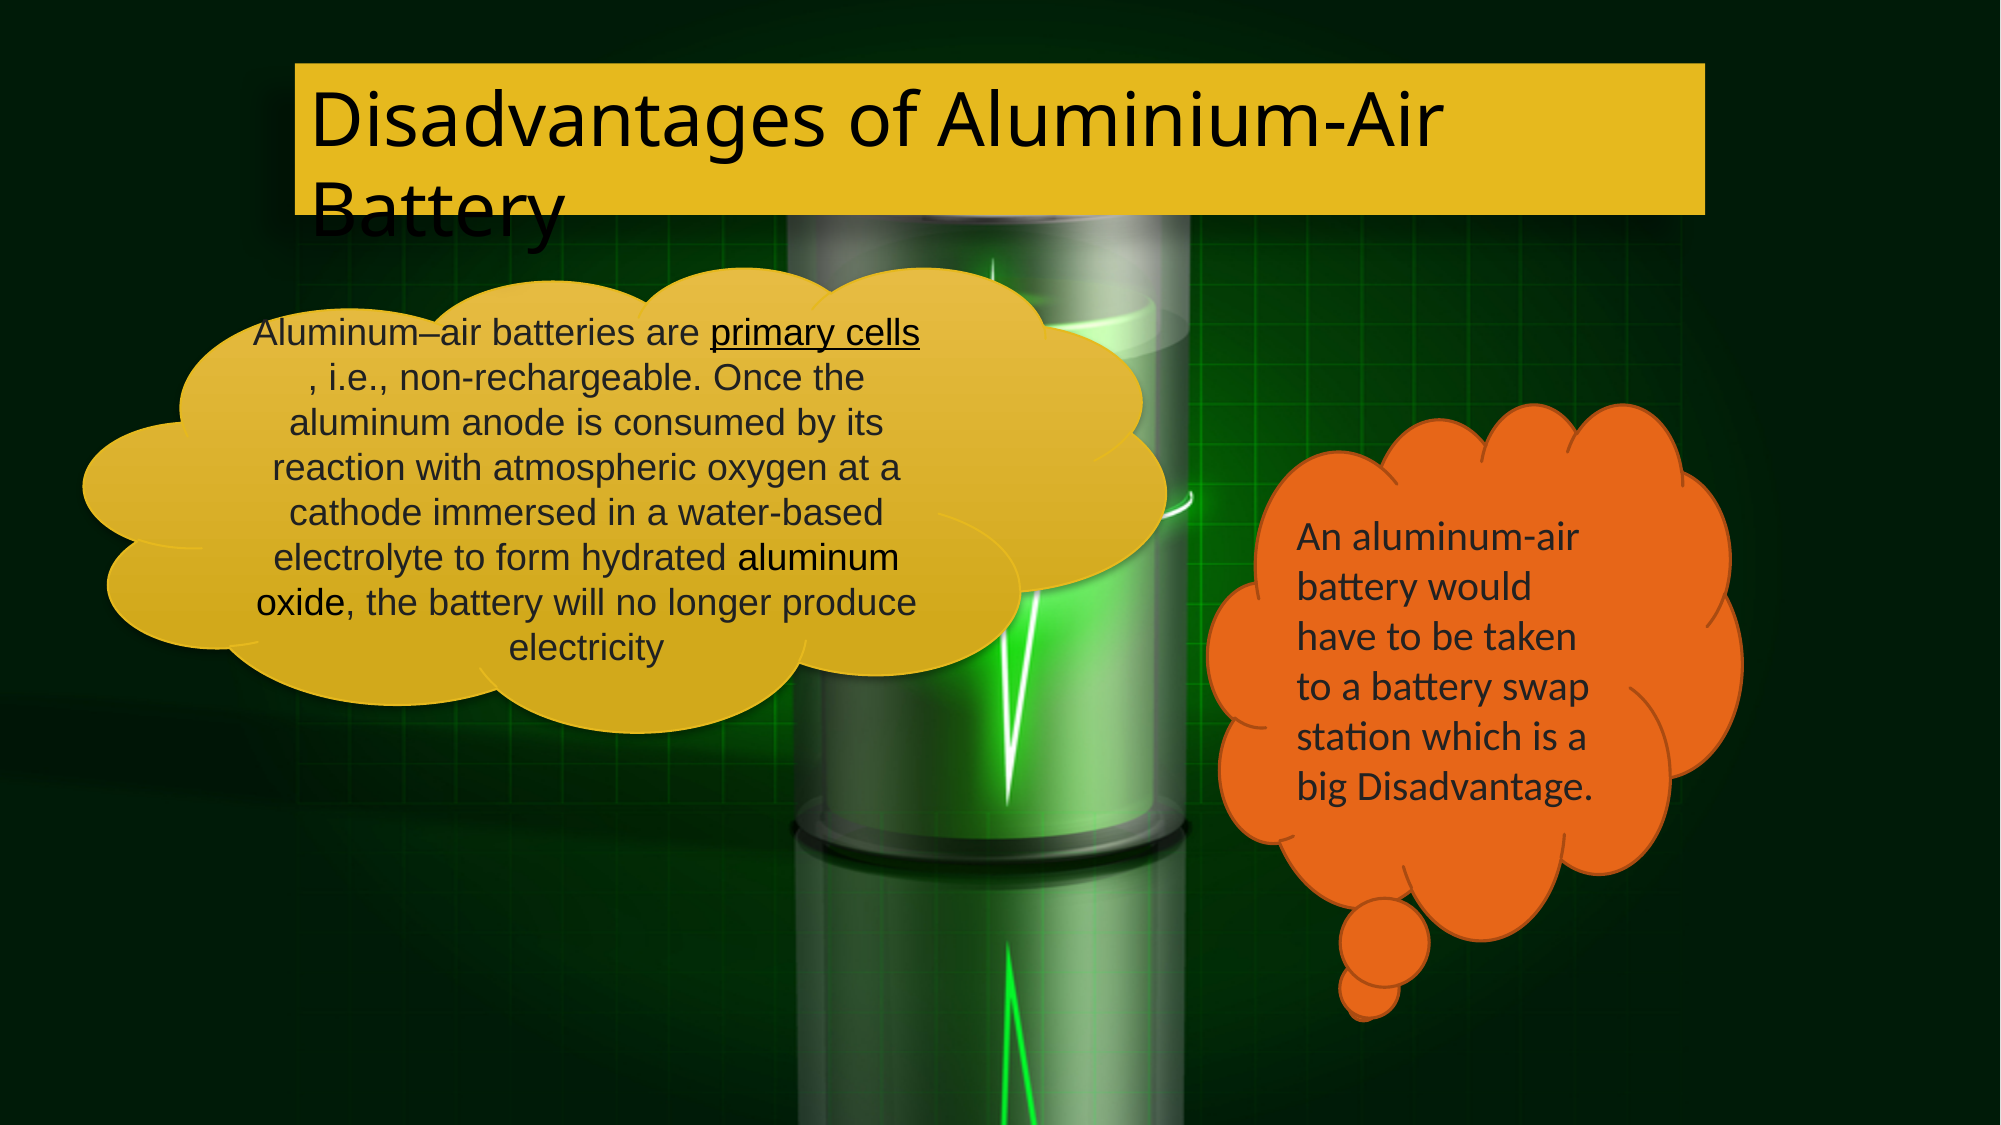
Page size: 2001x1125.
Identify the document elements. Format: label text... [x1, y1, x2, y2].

picture [0, 0, 2001, 1125]
text_box Aluminum–air batteries are primary cells, i.e., non-rechargeable. Once the aluminum anode is consumed by its reaction with atmospheric oxygen at a cathode immersed in a water-based electrolyte to form hydrated aluminum oxide, the battery will no longer produce electricity [82, 267, 1168, 734]
title Disadvantages of Aluminium-Air Battery [293, 62, 1707, 217]
text_box An aluminum-air battery would have to be taken to a battery swap station which is a big Disadvantage. [1205, 403, 1744, 1023]
